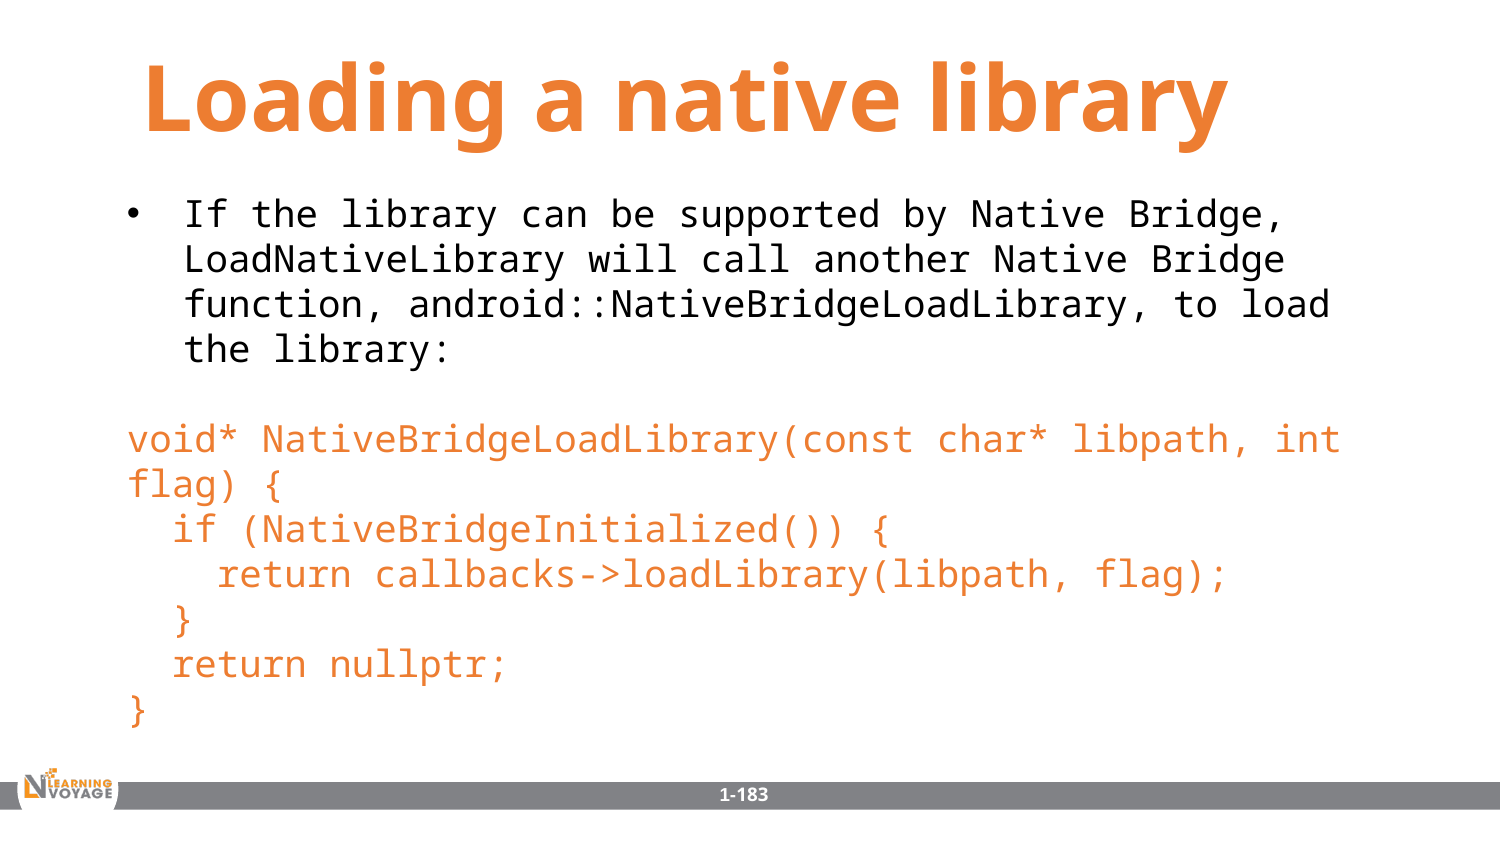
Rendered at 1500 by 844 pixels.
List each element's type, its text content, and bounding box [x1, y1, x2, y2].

picture [0, 706, 144, 844]
slide_number 1-183 [692, 770, 784, 821]
text_box Loading a native library [126, 37, 1434, 153]
text_box If the library can be supported by Native Bridge, LoadNativeLibrary will call another Native Bridge function, android::NativeBridgeLoadLibrary, to load the library: void* NativeBridgeLoadLibrary(const char* libpath, int flag) { if (NativeBridgeInitialized()) { return callbacks->loadLibrary(libpath, flag); } return nullptr; } [126, 187, 1373, 730]
